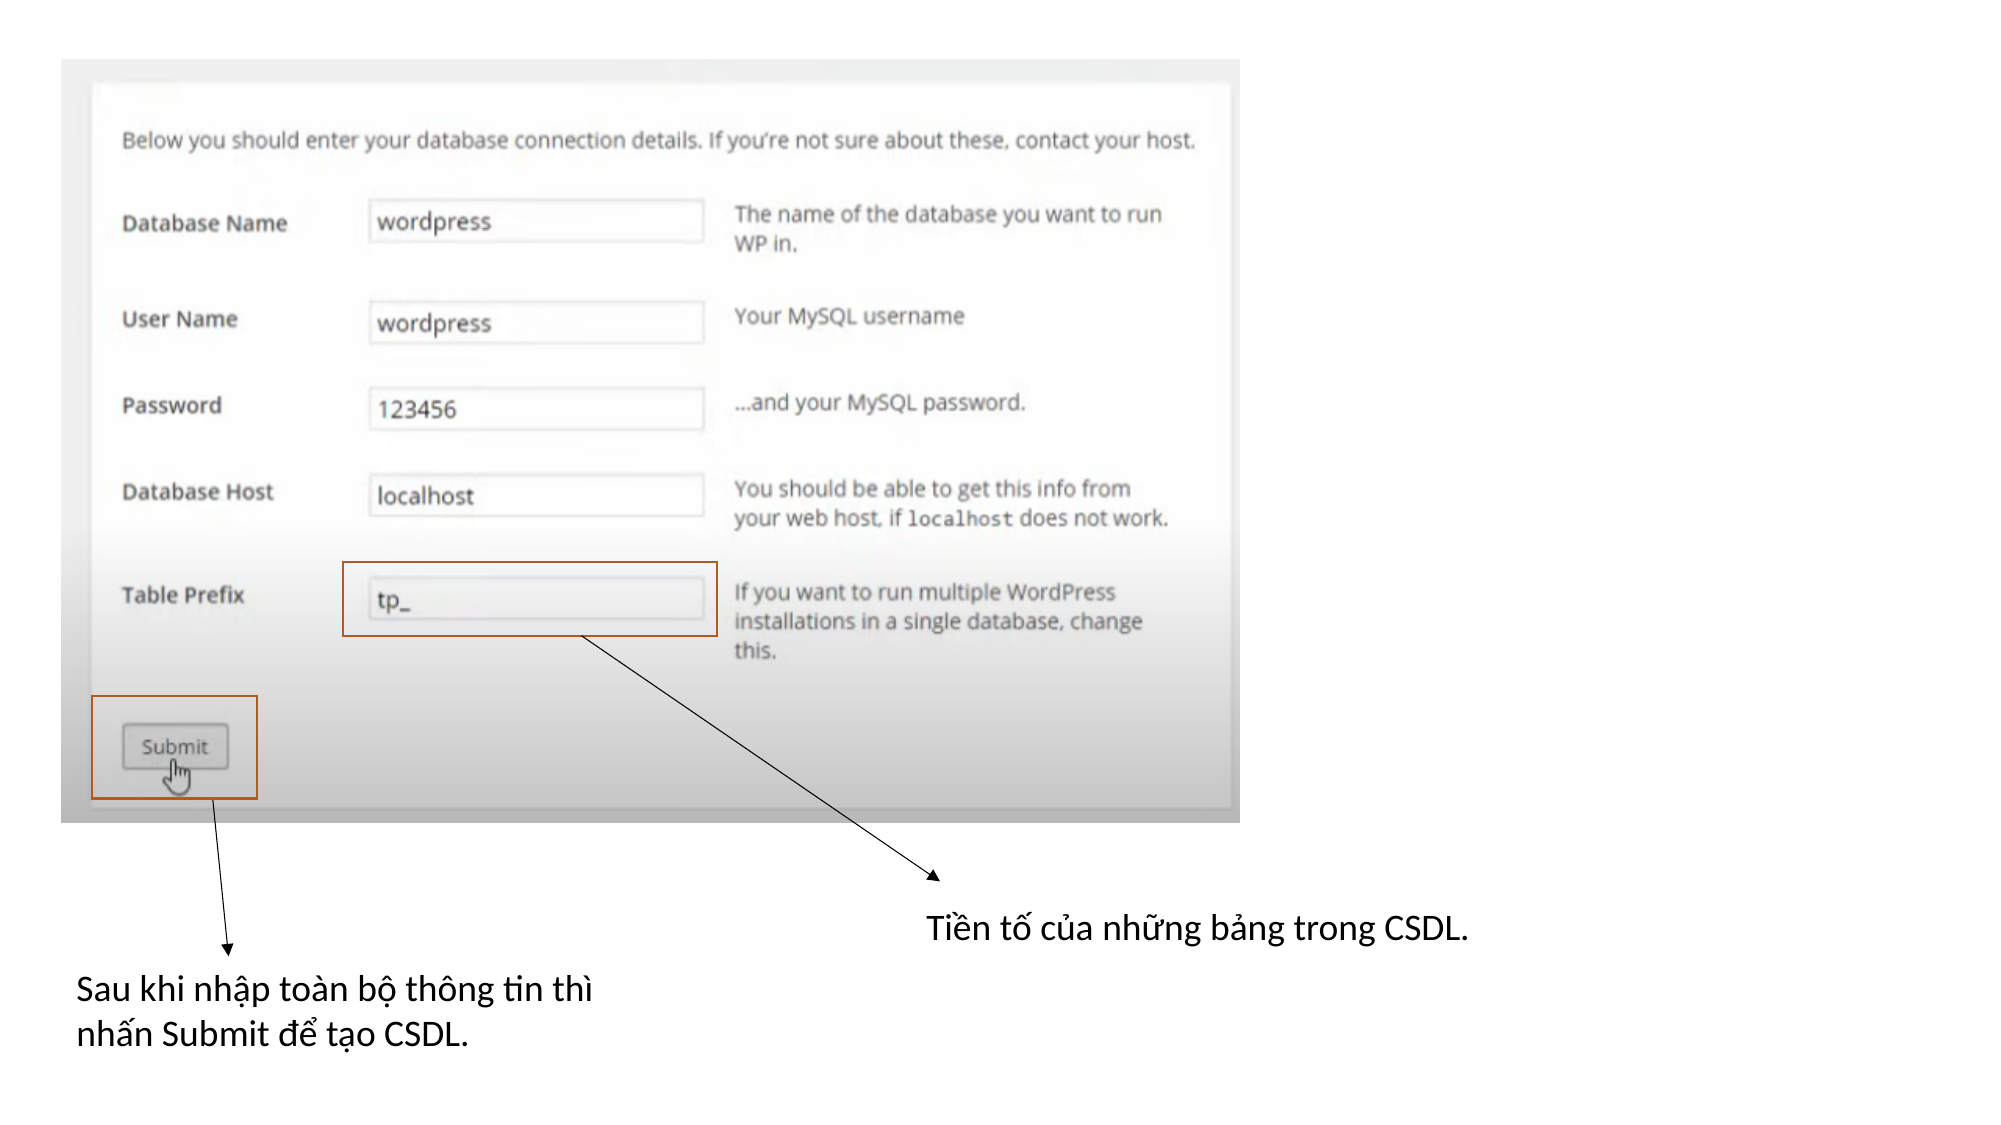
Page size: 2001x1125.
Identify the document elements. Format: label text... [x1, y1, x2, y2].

text_box Tiền tố của những bảng trong CSDL. [911, 895, 1818, 956]
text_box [212, 799, 229, 957]
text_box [581, 635, 940, 882]
picture [61, 59, 1240, 823]
text_box Sau khi nhập toàn bộ thông tin thì nhấn Submit để tạo CSDL. [61, 956, 673, 1061]
